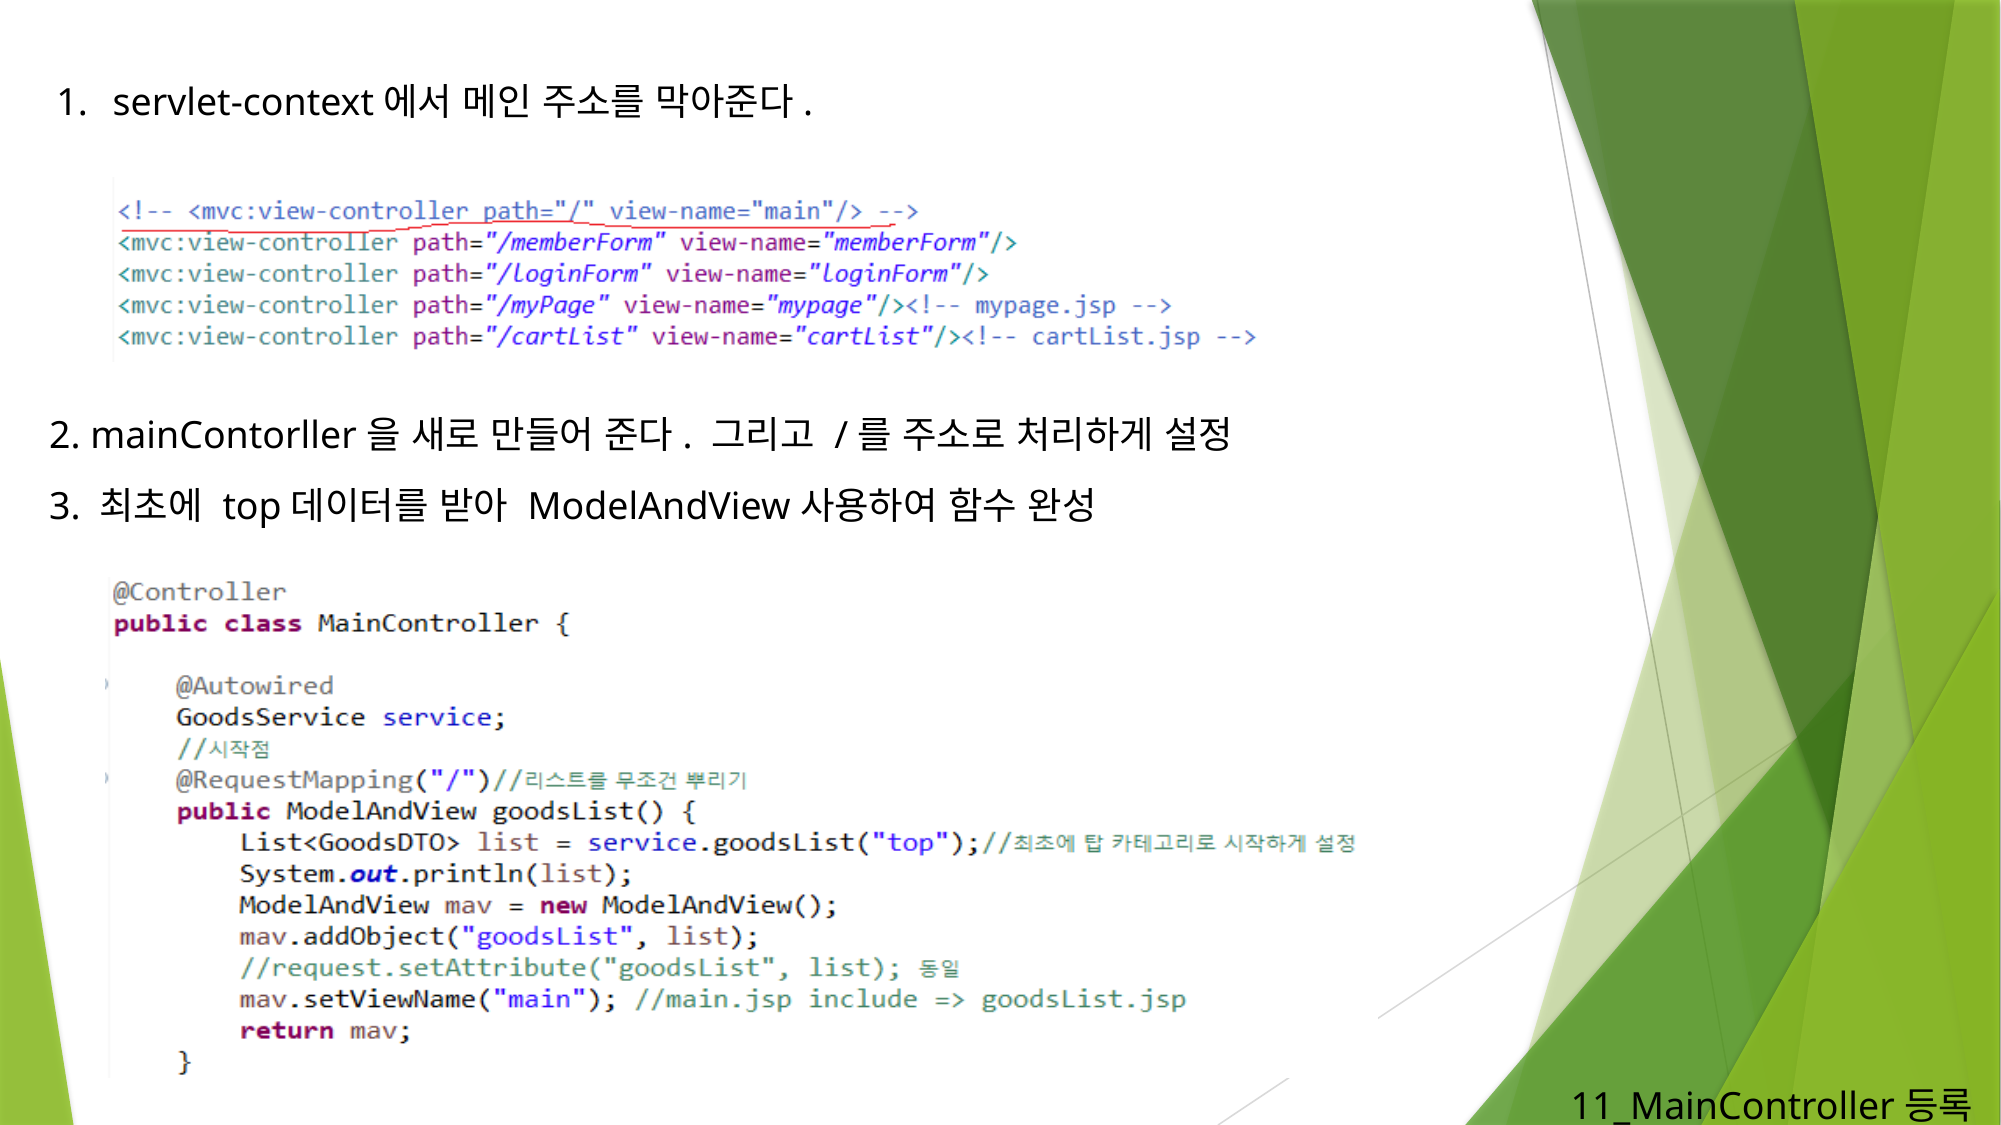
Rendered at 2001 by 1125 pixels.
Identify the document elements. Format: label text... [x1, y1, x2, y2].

picture [104, 176, 1272, 363]
picture [104, 577, 1378, 1079]
text_box servlet-context에서 메인 주소를 막아준다. [41, 43, 1044, 130]
text_box 11_MainController등록 [1555, 1047, 2000, 1125]
text_box 2. mainContorller을 새로 만들어 준다. 그리고 /를 주소로 처리하게 설정 3. 최초에 top데이터를 받아 ModelAndView사용하여 함수 완성 [34, 376, 1472, 535]
